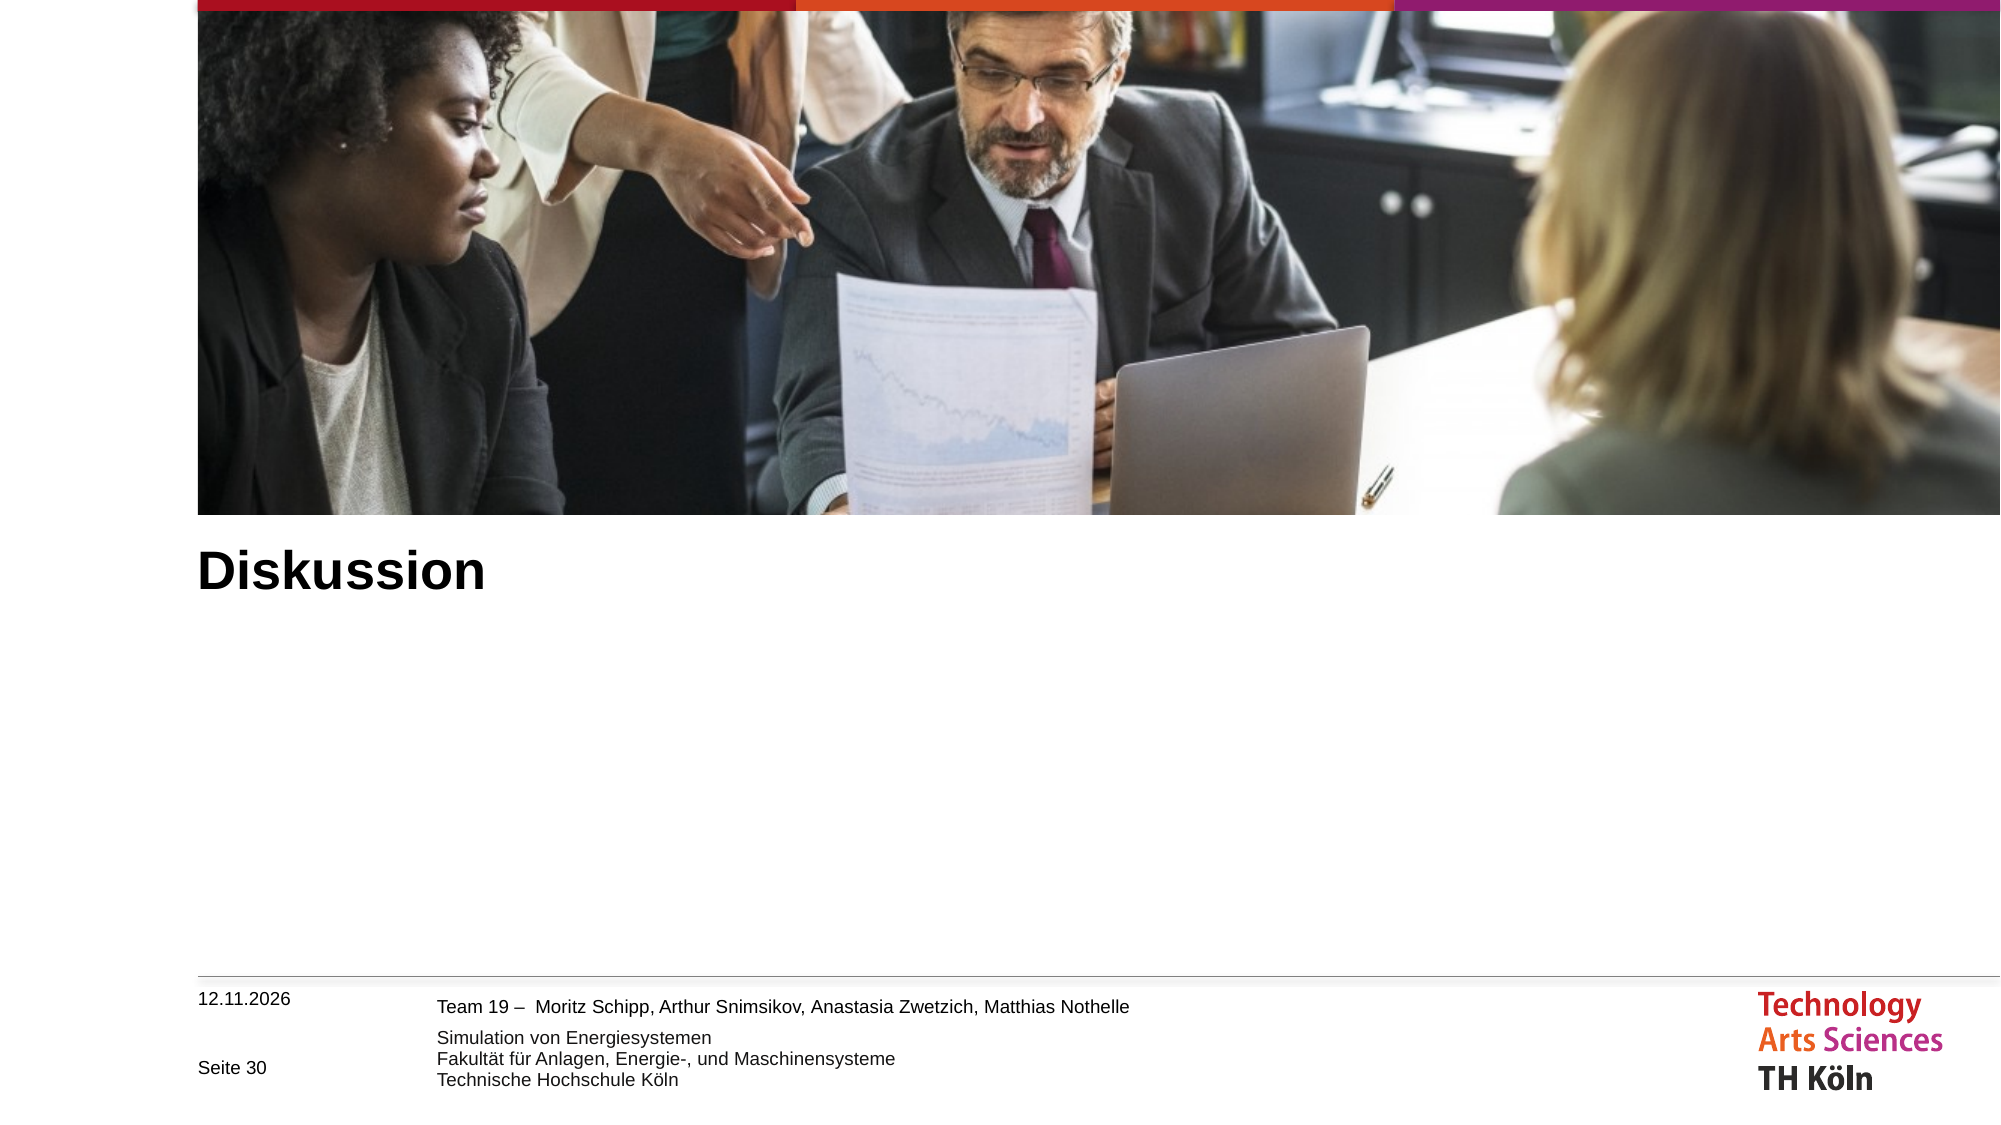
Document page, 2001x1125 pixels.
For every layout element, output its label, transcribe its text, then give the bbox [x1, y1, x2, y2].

title Diskussion [197, 537, 1970, 760]
picture [197, 11, 2000, 515]
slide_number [197, 986, 411, 1016]
slide_number Seite 30 [197, 1043, 411, 1079]
